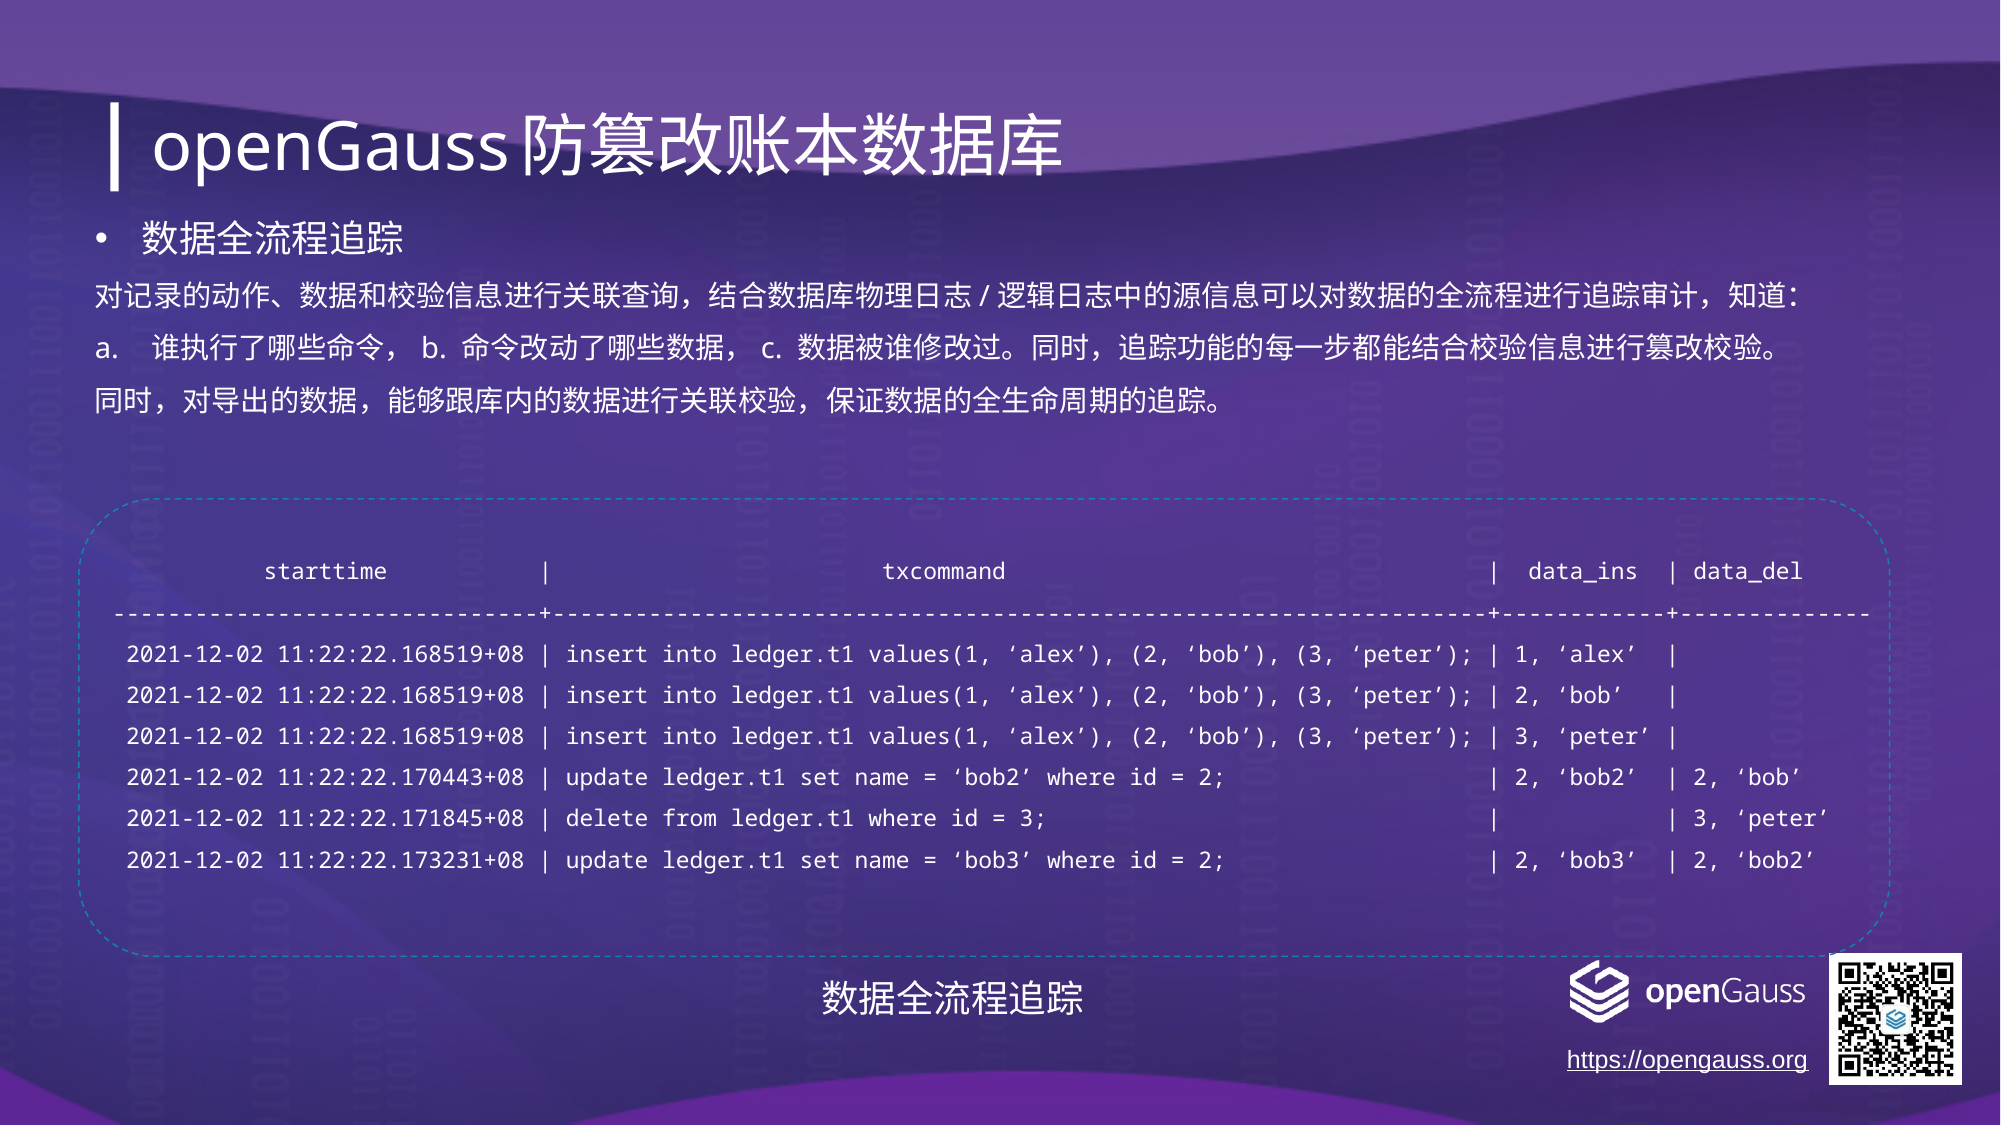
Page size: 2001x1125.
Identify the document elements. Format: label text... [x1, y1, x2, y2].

text_box [78, 498, 1885, 957]
text_box starttime | txcommand | data_ins | data_del -------------------------------+--------------------------------------------------------------------+------------+-------------- 2021-12-02 11:22:22.168519+08 | insert into ledger.t1 values(1, ‘alex’), (2, ‘bob’), (3, ‘peter’); | 1, ‘alex’ | 2021-12-02 11:22:22.168519+08 | insert into ledger.t1 values(1, ‘alex’), (2, ‘bob’), (3, ‘peter’); | 2, ‘bob’ | 2021-12-02 11:22:22.168519+08 | insert into ledger.t1 values(1, ‘alex’), (2, ‘bob’), (3, ‘peter’); | 3, ‘peter’ | 2021-12-02 11:22:22.170443+08 | update ledger.t1 set name = ‘bob2’ where id = 2; | 2, ‘bob2’ | 2, ‘bob’ 2021-12-02 11:22:22.171845+08 | delete from ledger.t1 where id = 3; | | 3, ‘peter’ 2021-12-02 11:22:22.173231+08 | update ledger.t1 set name = ‘bob3’ where id = 2; | 2, ‘bob3’ | 2, ‘bob2’ [97, 535, 1966, 908]
list openGauss防篡改账本数据库 [143, 104, 1543, 184]
picture [0, 0, 2001, 1125]
text_box 数据全流程追踪 对记录的动作、数据和校验信息进行关联查询，结合数据库物理日志/逻辑日志中的源信息可以对数据的全流程进行追踪审计，知道： 谁执行了哪些命令，b. 命令改动了哪些数据，c. 数据被谁修改过。同时，追踪功能的每一步都能结合校验信息进行篡改校验。 同时，对导出的数据，能够跟库内的数据进行关联校验，保证数据的全生命周期的追踪。 [20, 184, 1832, 425]
text_box 数据全流程追踪 [806, 967, 1163, 1028]
